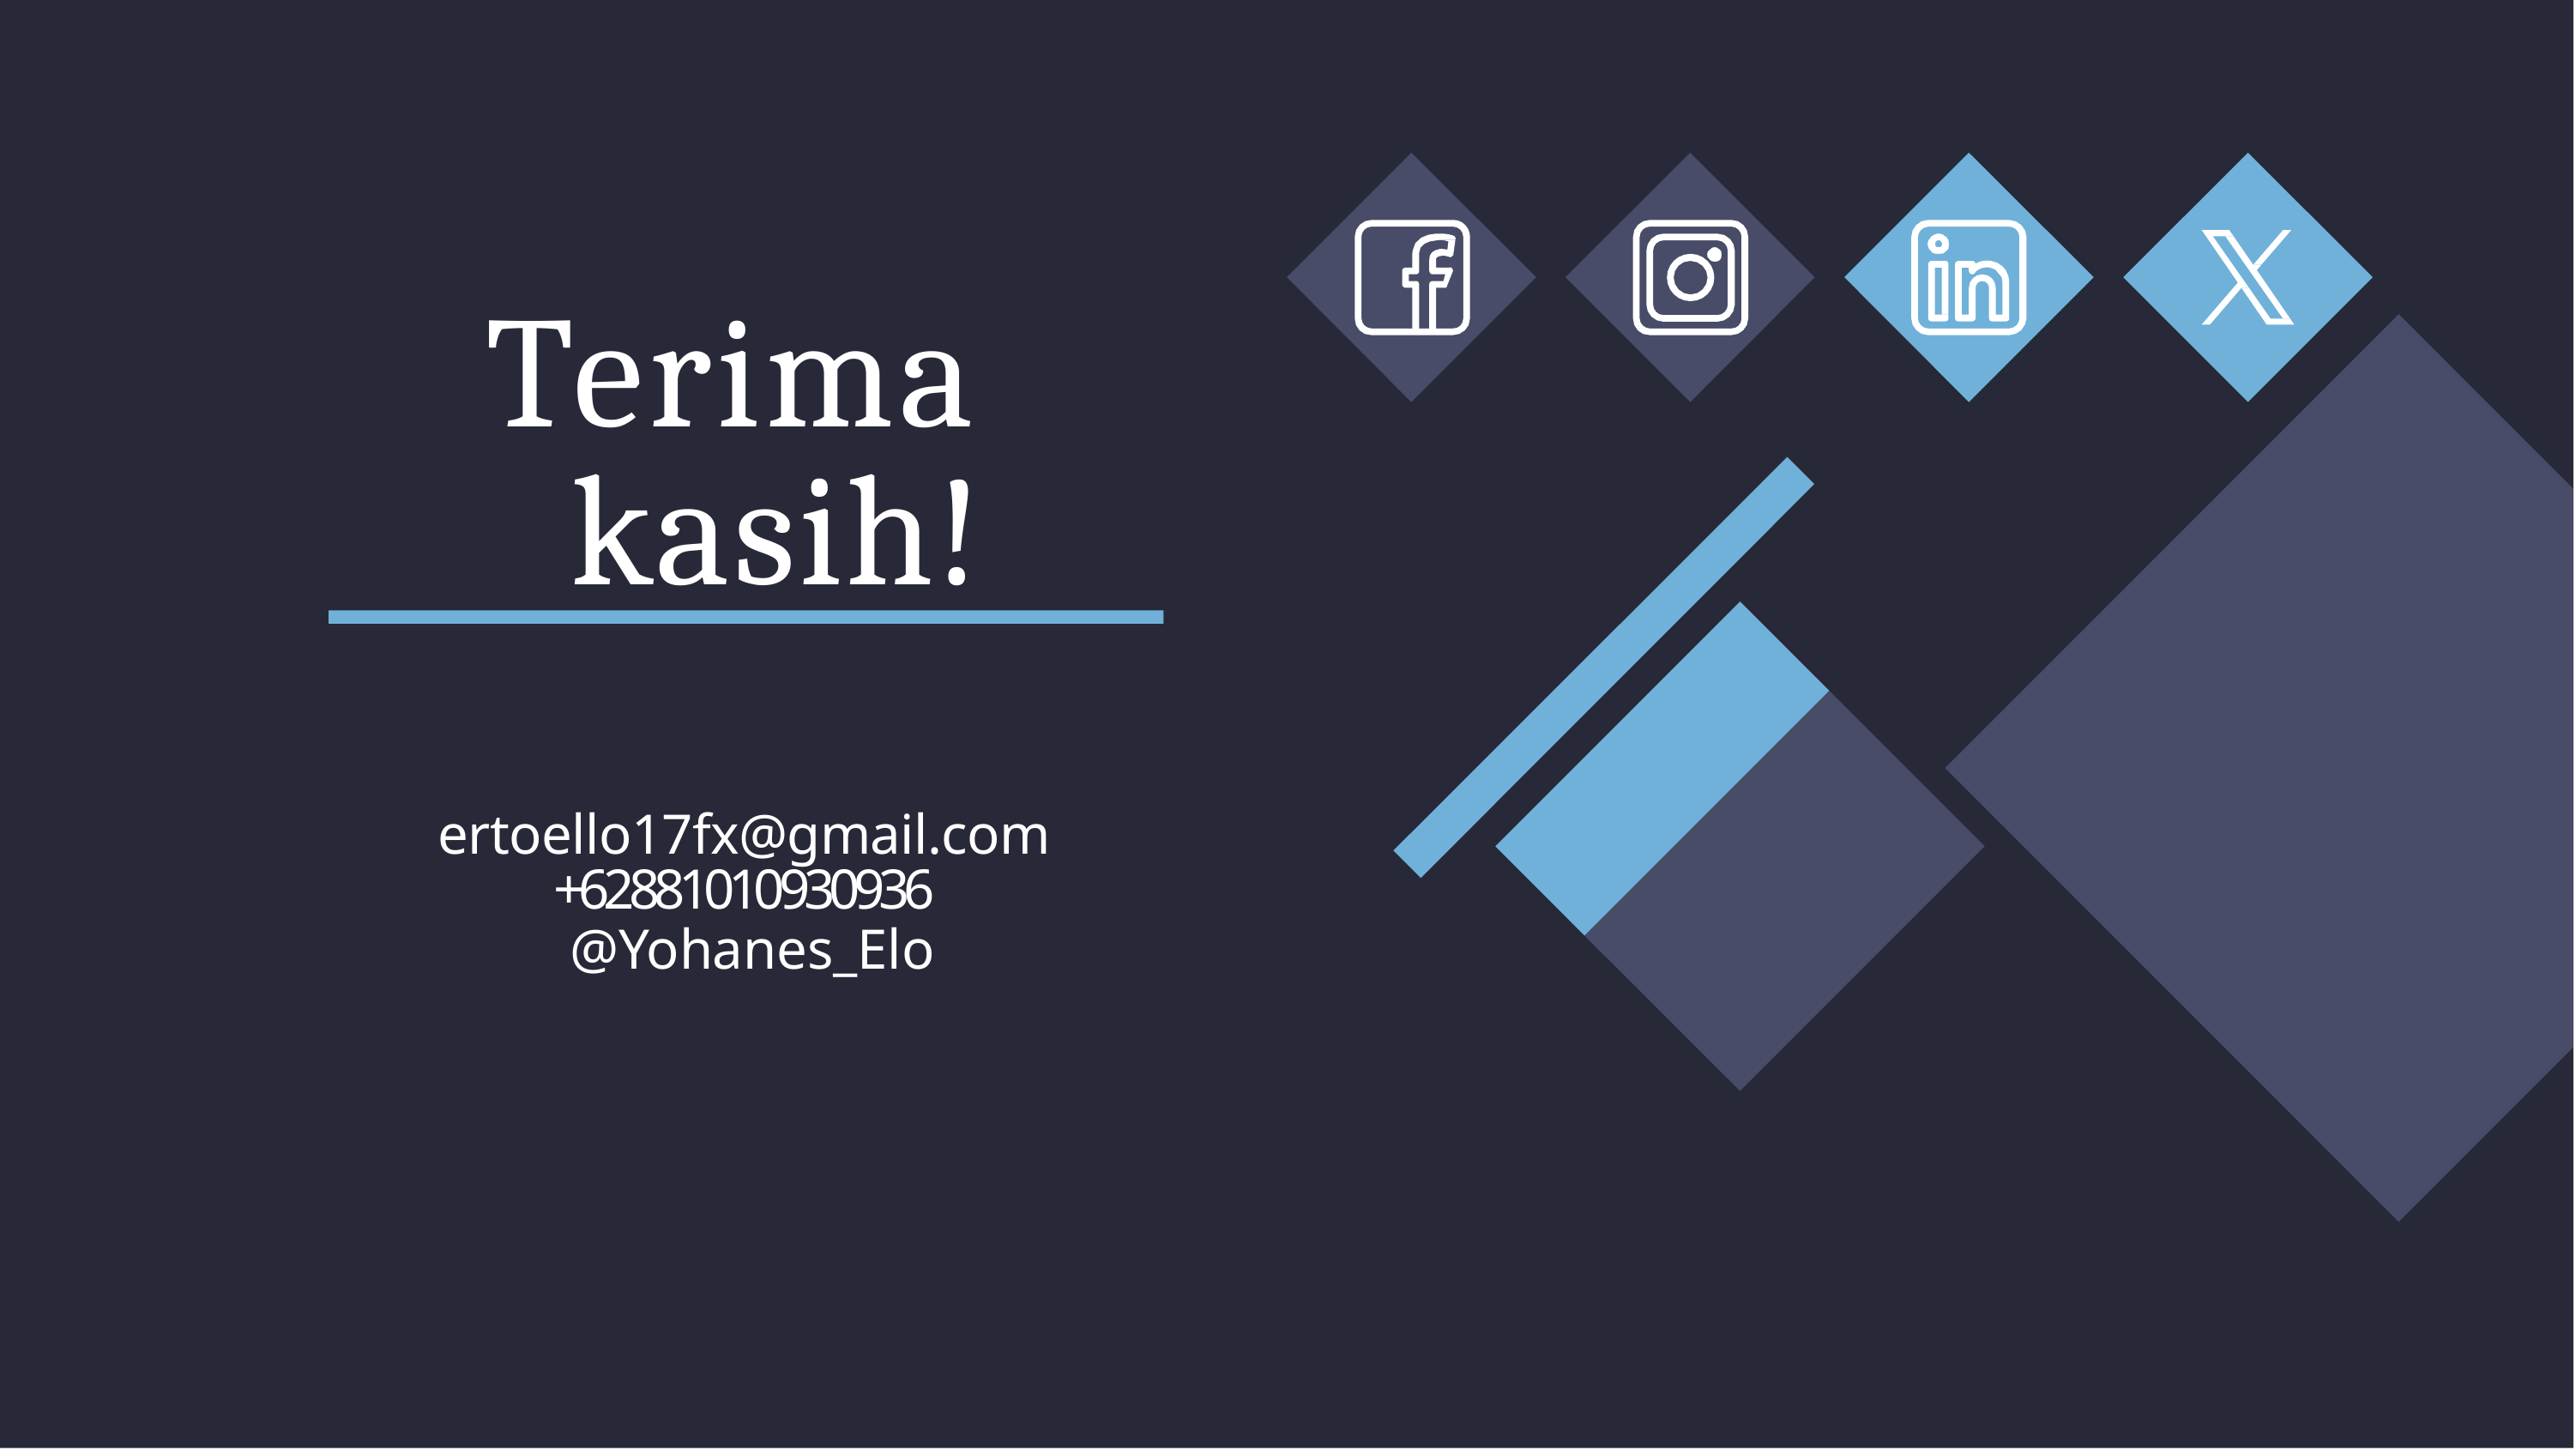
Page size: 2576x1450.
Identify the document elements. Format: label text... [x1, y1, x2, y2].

text_box [329, 610, 1164, 624]
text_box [1286, 152, 2574, 1223]
title Terima kasih! [484, 266, 1004, 610]
text_box ertoello17fx@gmail.com +62881010930936 @Yohanes_Elo [385, 626, 1104, 981]
